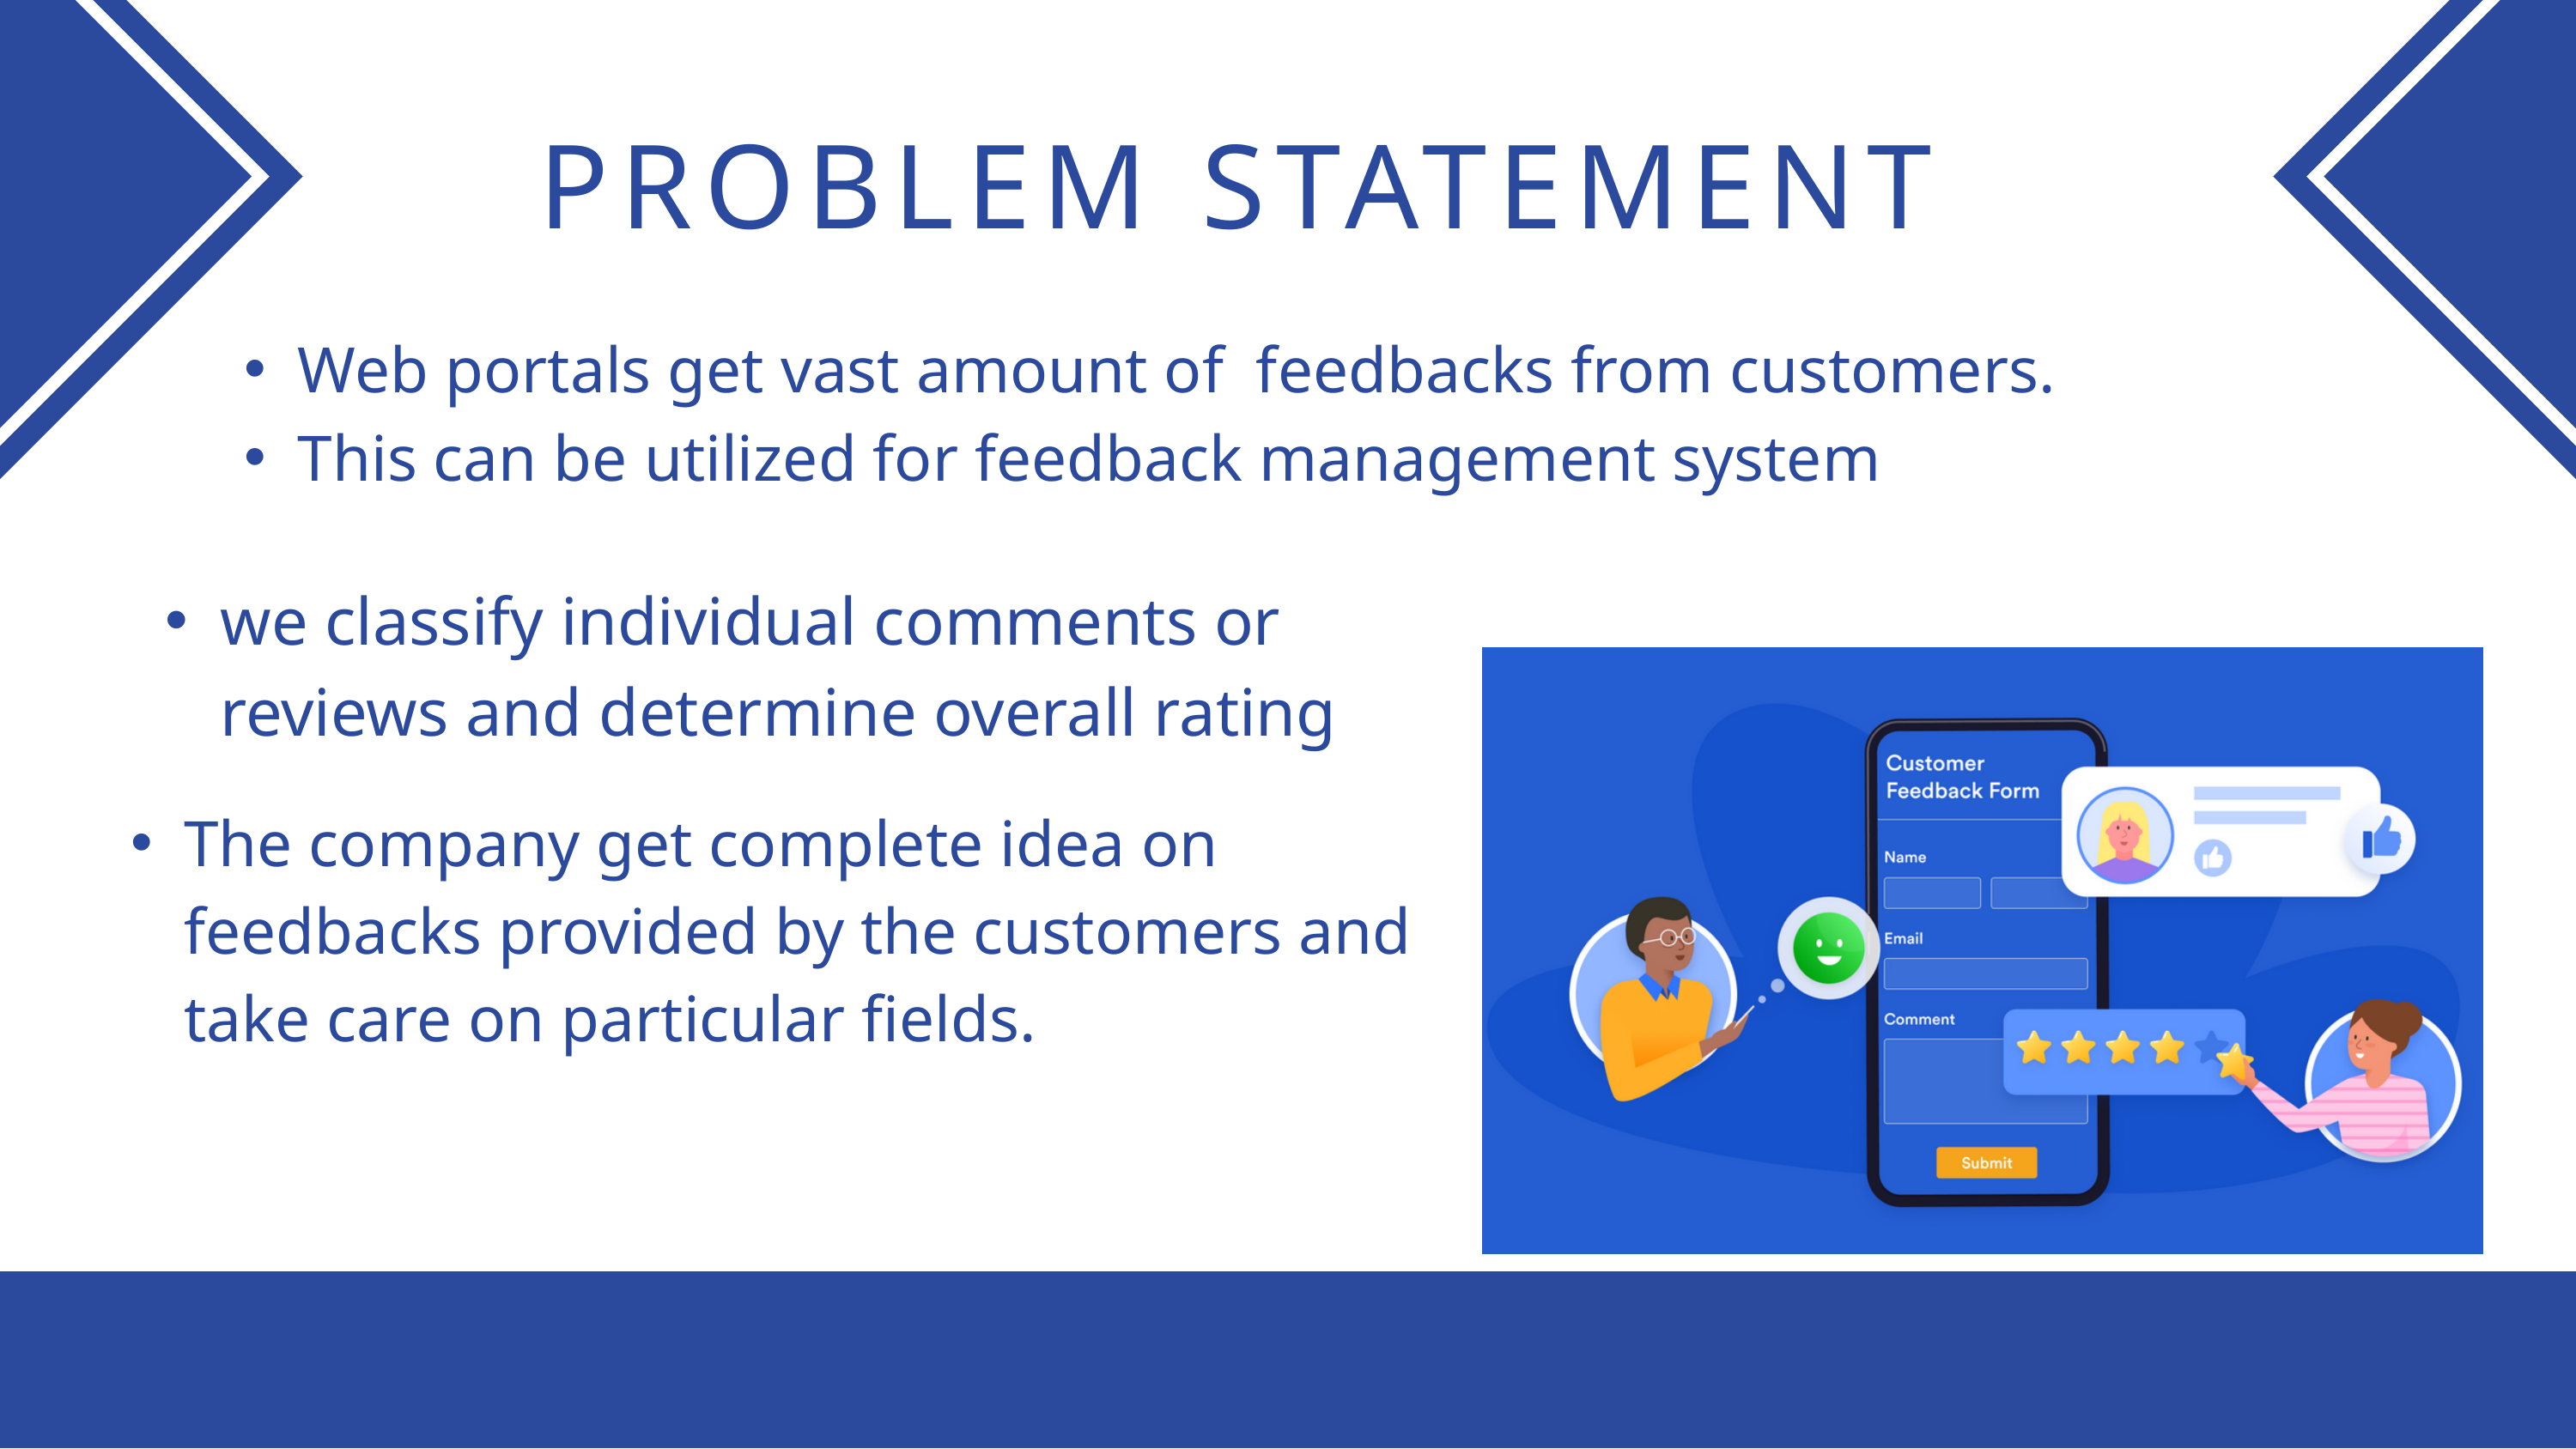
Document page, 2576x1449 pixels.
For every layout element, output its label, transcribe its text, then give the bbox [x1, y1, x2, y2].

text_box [0, 1270, 2576, 1449]
text_box we classify individual comments or reviews and determine overall rating [109, 567, 1483, 749]
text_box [0, 0, 190, 371]
picture [1481, 646, 2483, 1254]
text_box PROBLEM STATEMENT [457, 89, 2016, 252]
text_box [2386, 0, 2576, 371]
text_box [2363, 0, 2576, 395]
text_box Web portals get vast amount of feedbacks from customers. This can be utilized for feedback management system [191, 318, 2274, 581]
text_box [0, 0, 213, 395]
text_box The company get complete idea on feedbacks provided by the customers and take care on particular fields. [77, 791, 1477, 1054]
